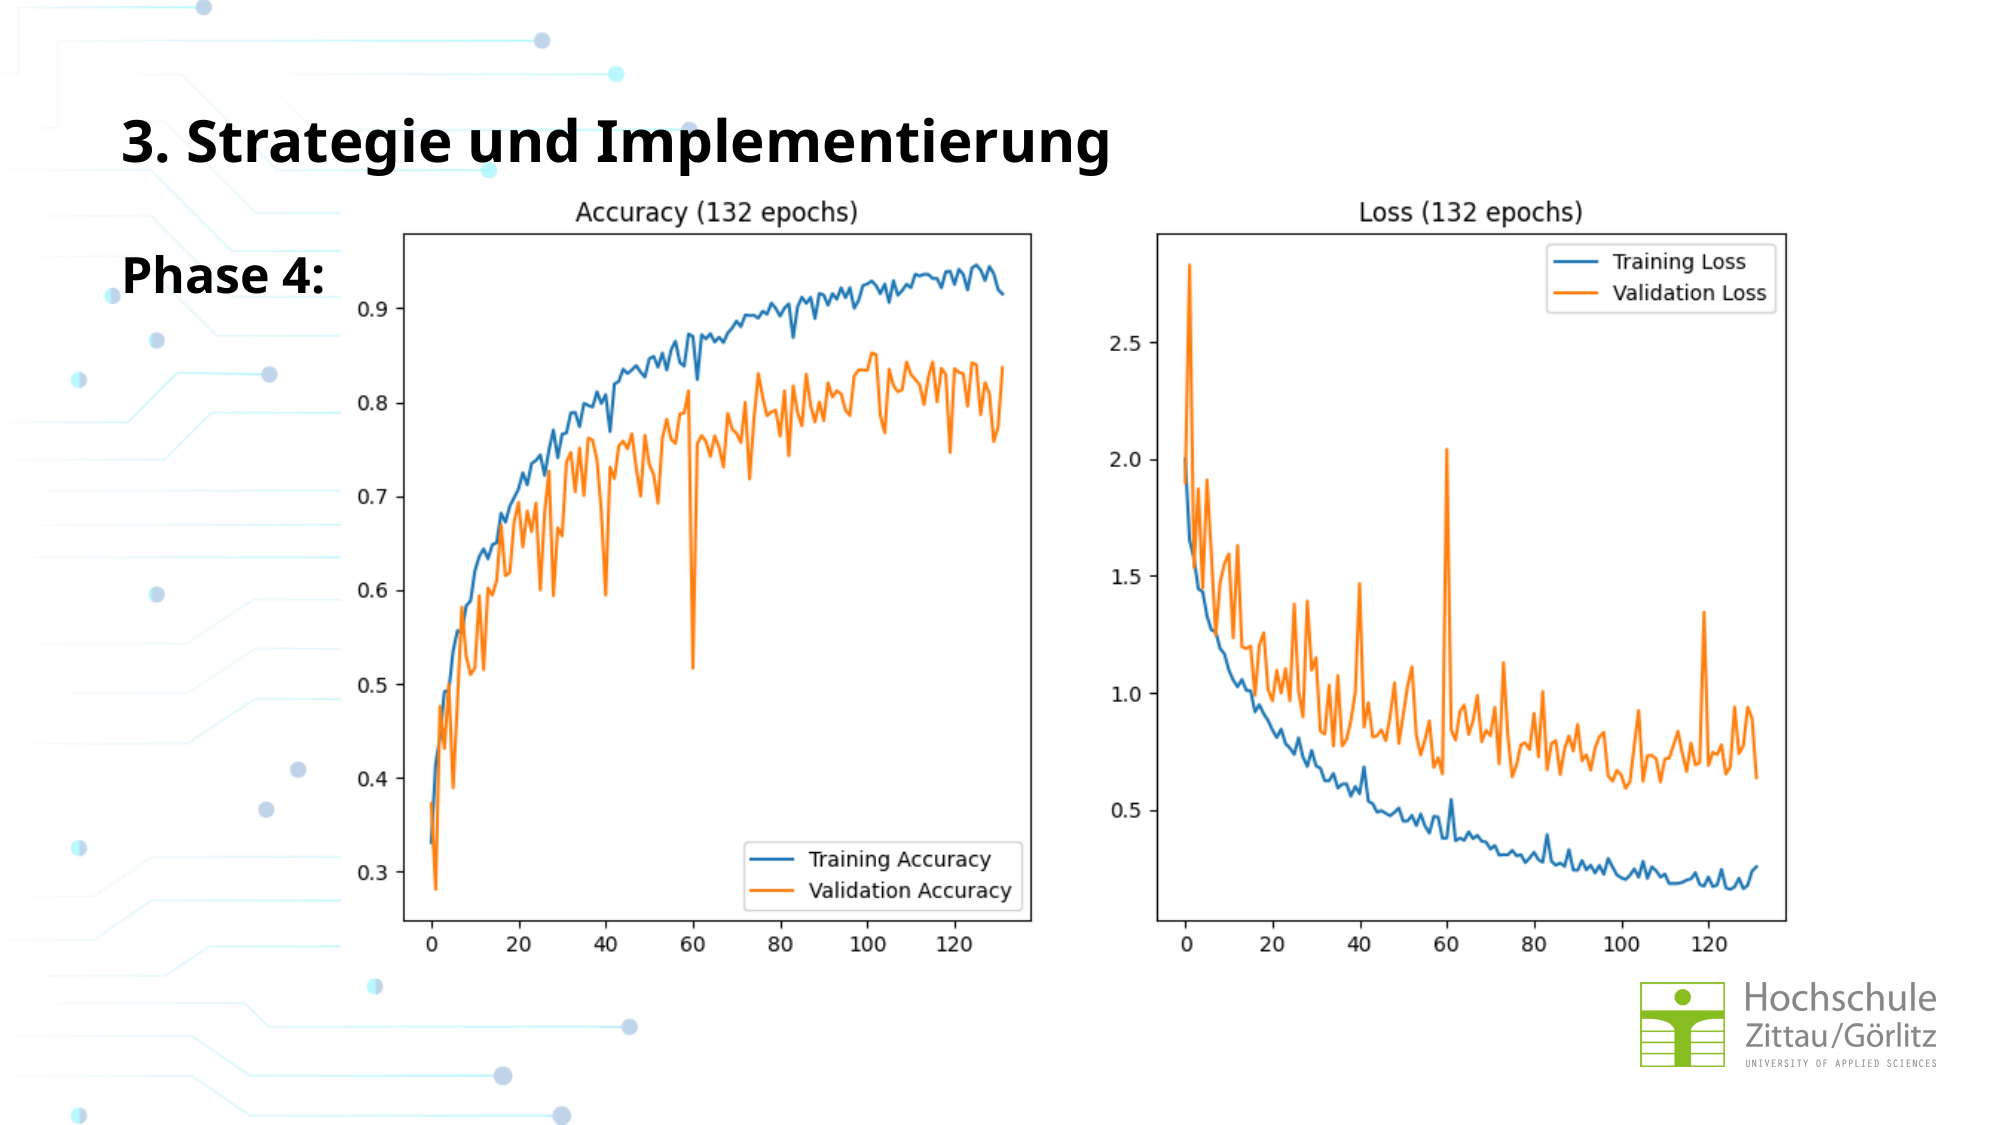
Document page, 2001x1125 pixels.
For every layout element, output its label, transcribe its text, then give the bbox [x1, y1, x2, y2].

text_box 3. Strategie und Implementierung Phase 4: [1001, 96, 1373, 186]
picture [0, 0, 1799, 1125]
picture [1639, 982, 1937, 1068]
